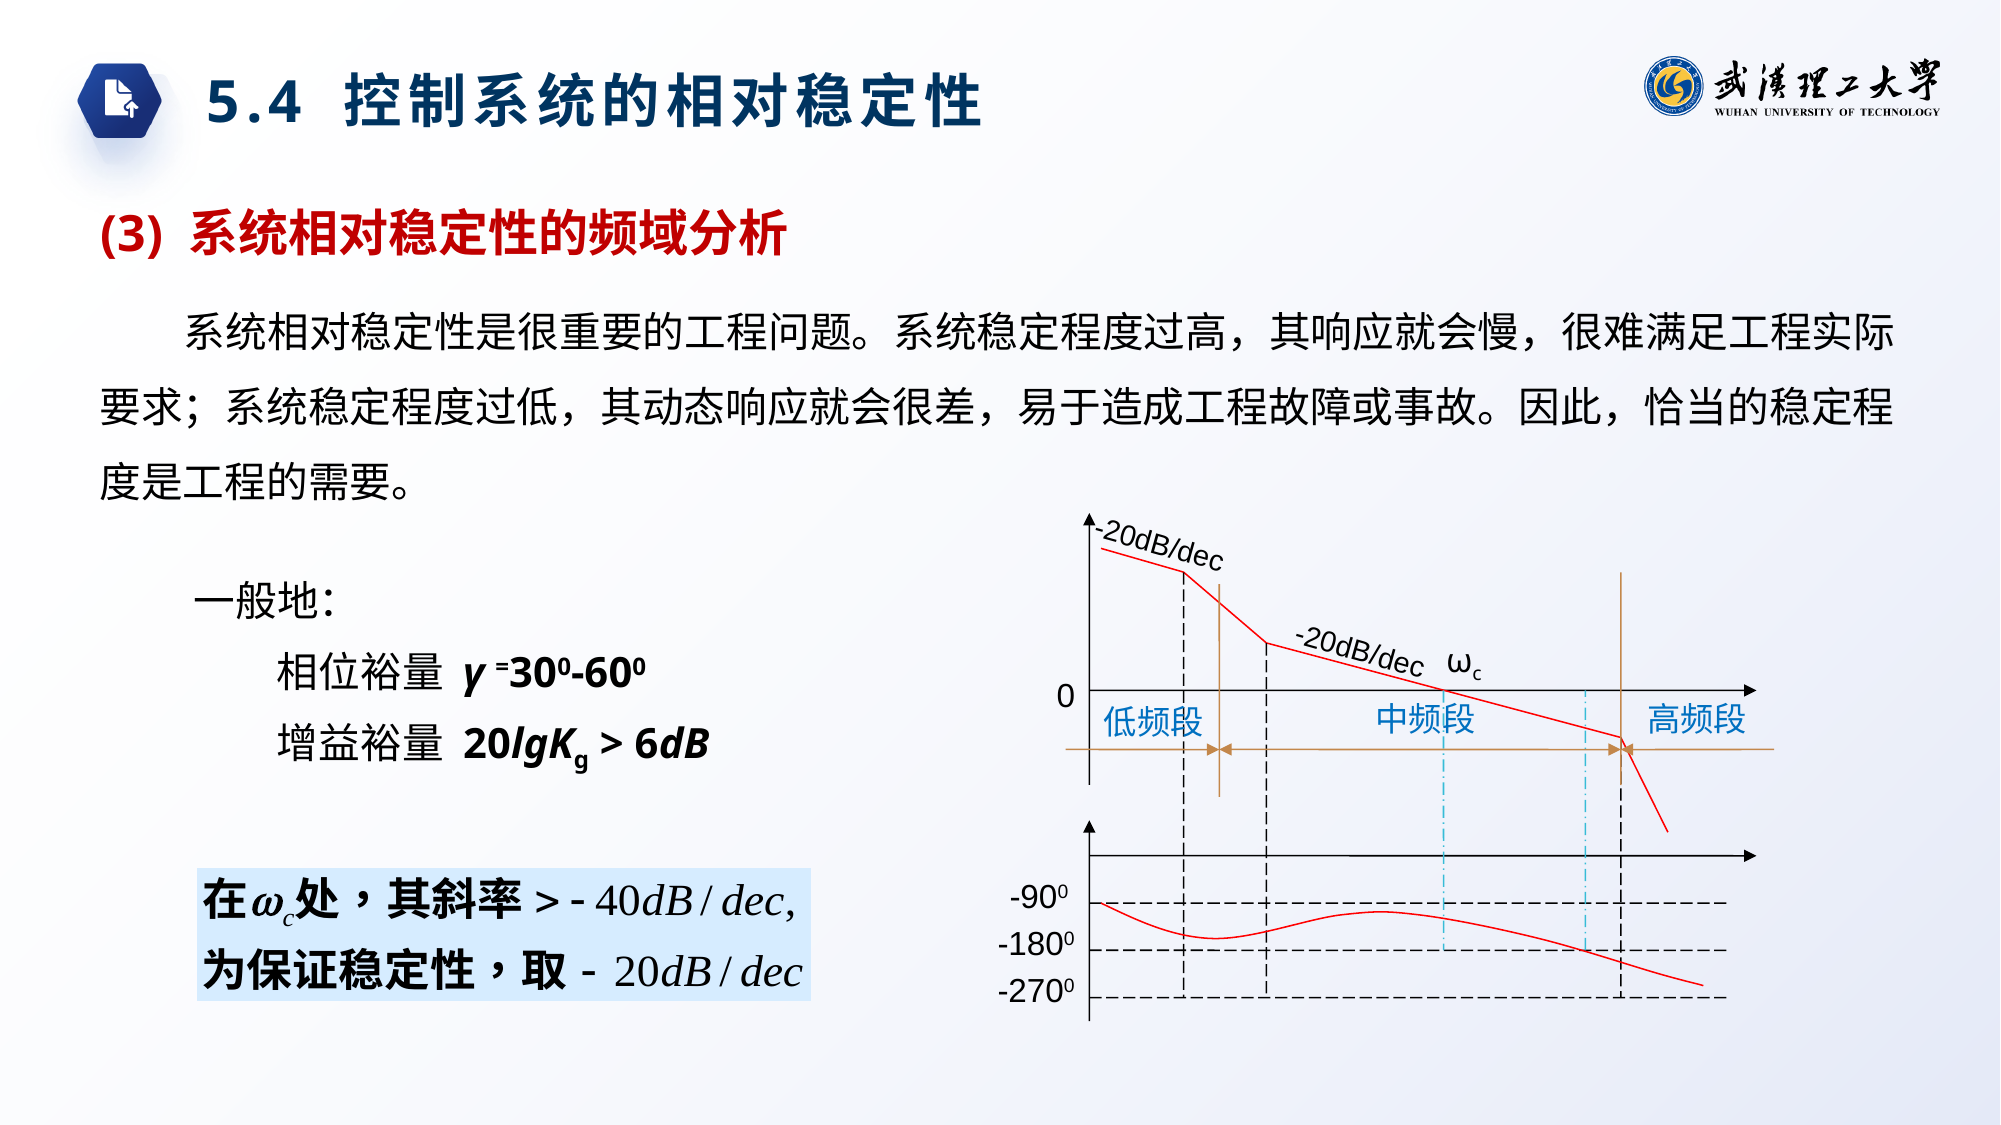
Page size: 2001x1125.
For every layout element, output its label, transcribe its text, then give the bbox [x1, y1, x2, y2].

text_box [1065, 749, 1219, 756]
text_box 低频段 [1089, 694, 1243, 749]
text_box (3) 系统相对稳定性的频域分析 [85, 194, 821, 269]
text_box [197, 867, 812, 1002]
picture [0, 0, 2000, 1125]
text_box [1621, 849, 1757, 862]
text_box -20dB/dec [1074, 497, 1293, 603]
text_box [1100, 903, 1704, 986]
text_box 0 [1041, 666, 1101, 722]
text_box ωc [1431, 631, 1515, 690]
text_box -1800 [982, 914, 1101, 962]
text_box 中频段 [1360, 690, 1515, 745]
text_box 高频段 [1632, 690, 1787, 745]
text_box [1620, 743, 1775, 756]
text_box -20dB/dec [1275, 603, 1431, 690]
text_box 系统相对稳定性是很重要的工程问题。系统稳定程度过高，其响应就会慢，很难满足工程实际要求；系统稳定程度过低，其动态响应就会很差，易于造成工程故障或事故。因此，恰当的稳定程度是工程的需要。 [84, 273, 1916, 514]
list 5.4 控制系统的相对稳定性 [191, 56, 1624, 143]
text_box [1744, 684, 1756, 690]
text_box -900 [994, 867, 1090, 914]
text_box 一般地： 相位裕量 γ =300-600 增益裕量 20lgKg > 6dB [178, 567, 769, 782]
text_box [1083, 820, 1096, 855]
text_box -2700 [982, 962, 1101, 1017]
text_box [1219, 743, 1620, 756]
